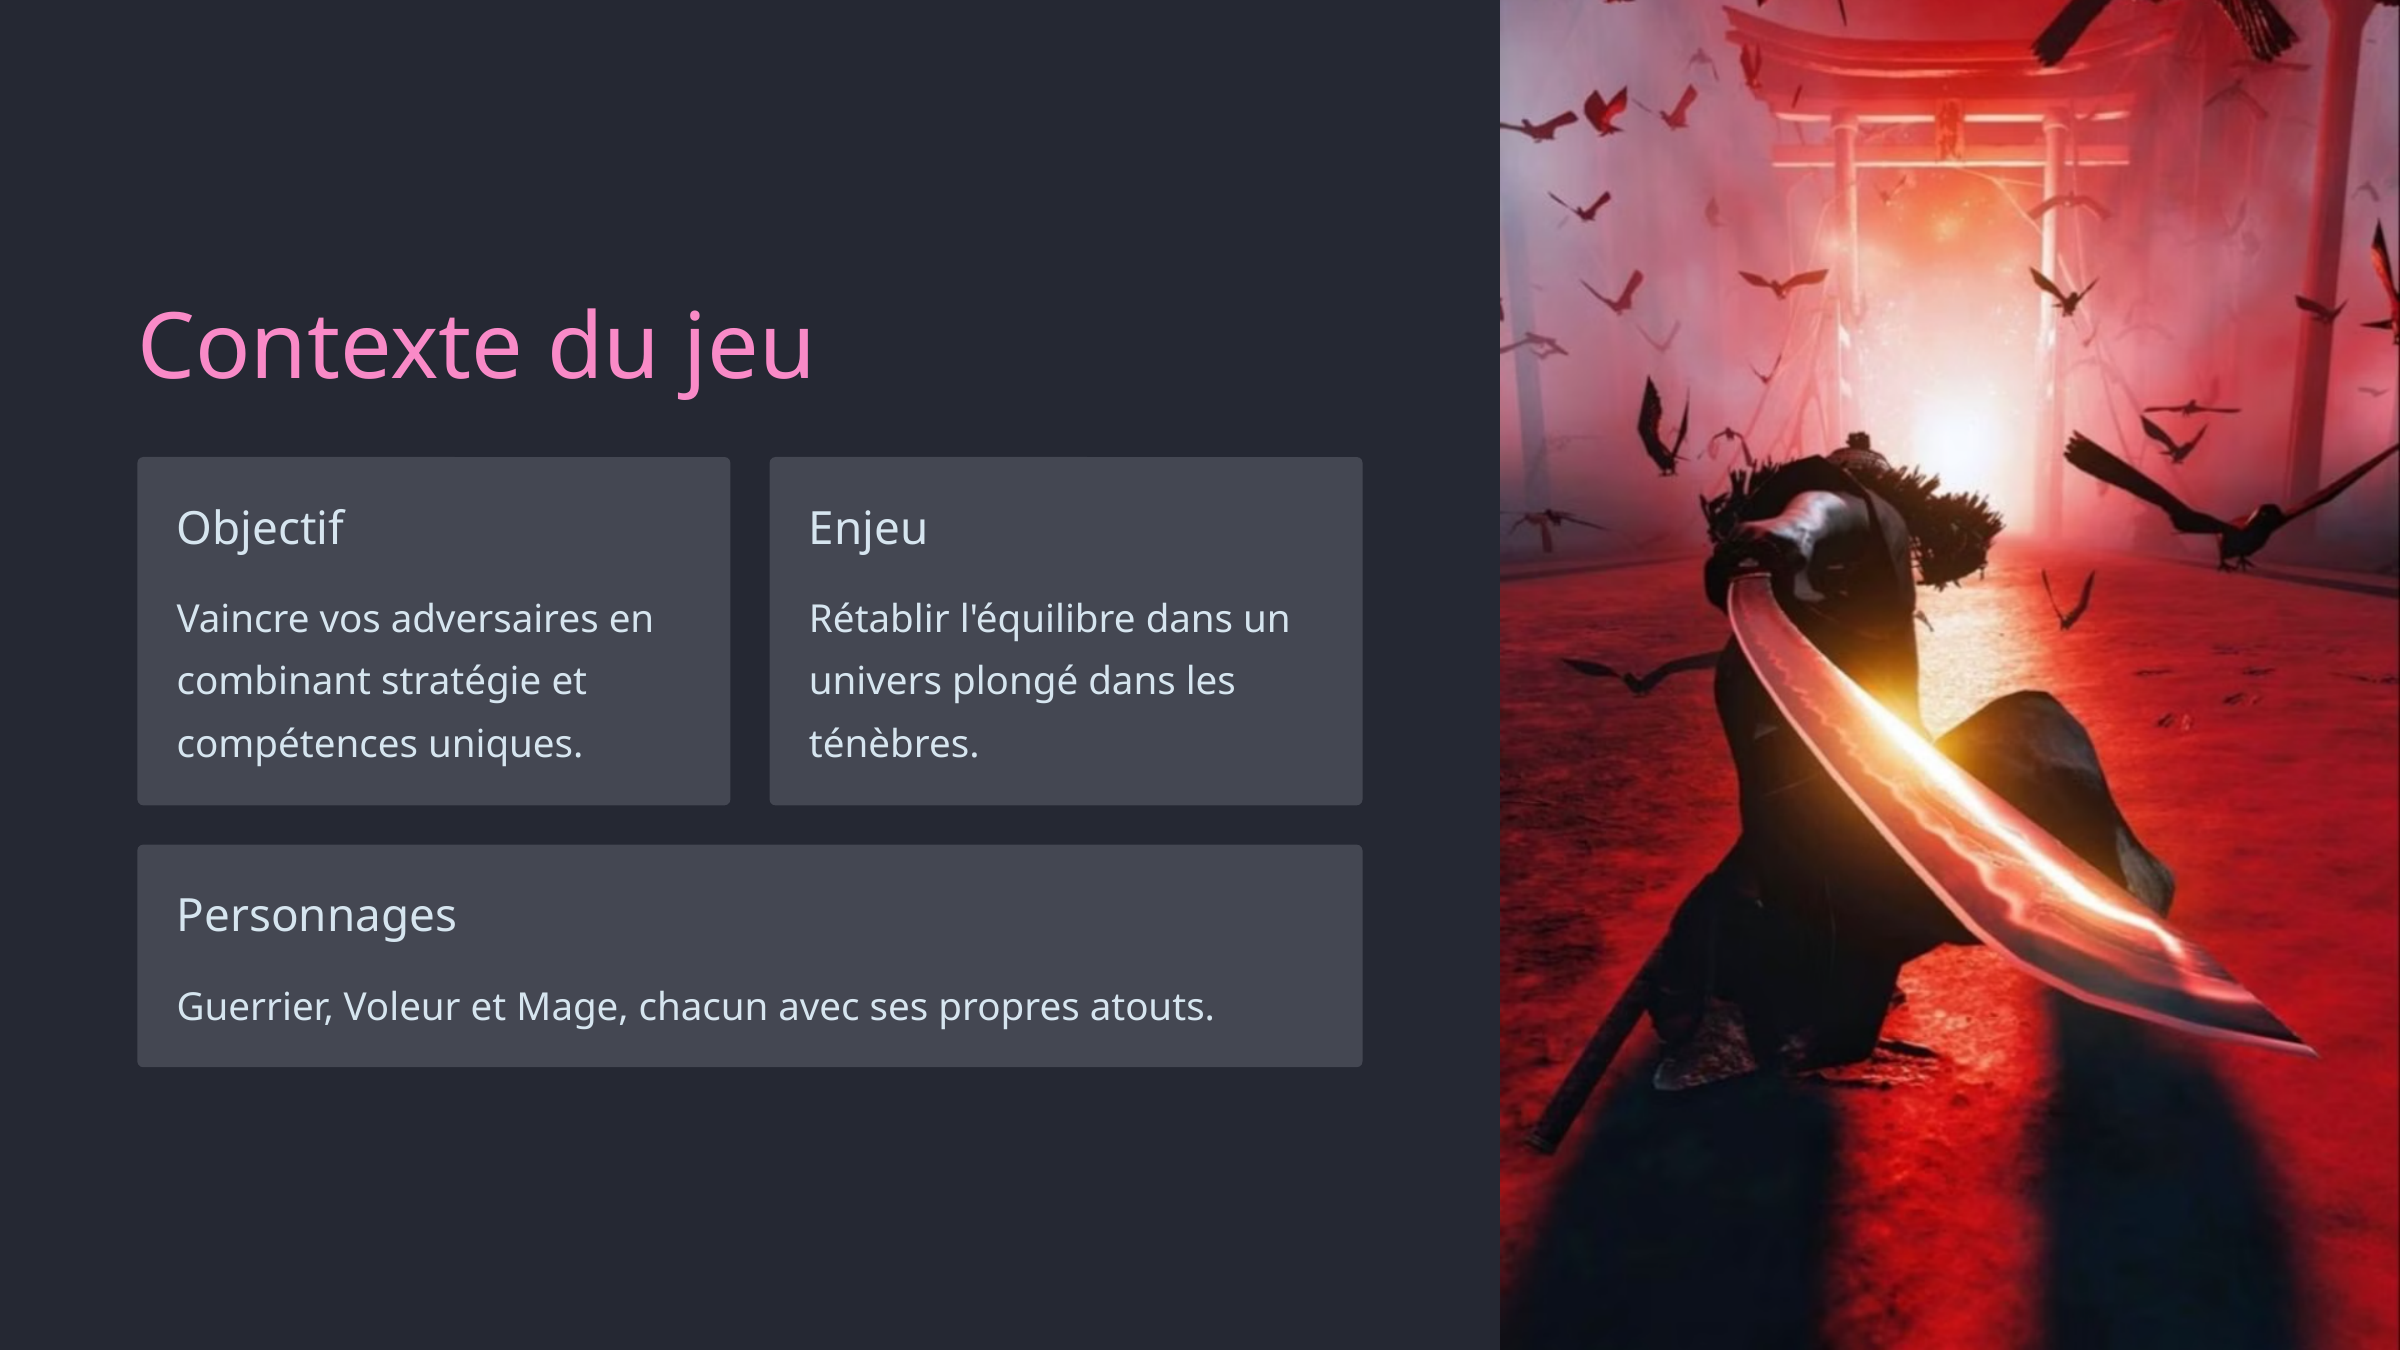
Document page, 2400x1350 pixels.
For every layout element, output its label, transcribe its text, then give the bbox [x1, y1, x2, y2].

picture [1499, 0, 2400, 1350]
text_box Vaincre vos adversaires en combinant stratégie et compétences uniques. [176, 577, 692, 767]
text_box Guerrier, Voleur et Mage, chacun avec ses propres atouts. [176, 965, 1324, 1028]
text_box Contexte du jeu [137, 282, 1062, 399]
text_box [137, 844, 1363, 1068]
text_box Enjeu [808, 496, 1271, 554]
text_box Personnages [176, 883, 639, 942]
text_box Rétablir l'équilibre dans un univers plongé dans les ténèbres. [808, 577, 1324, 767]
text_box [769, 456, 1363, 806]
text_box Objectif [176, 496, 639, 554]
text_box [137, 456, 731, 806]
